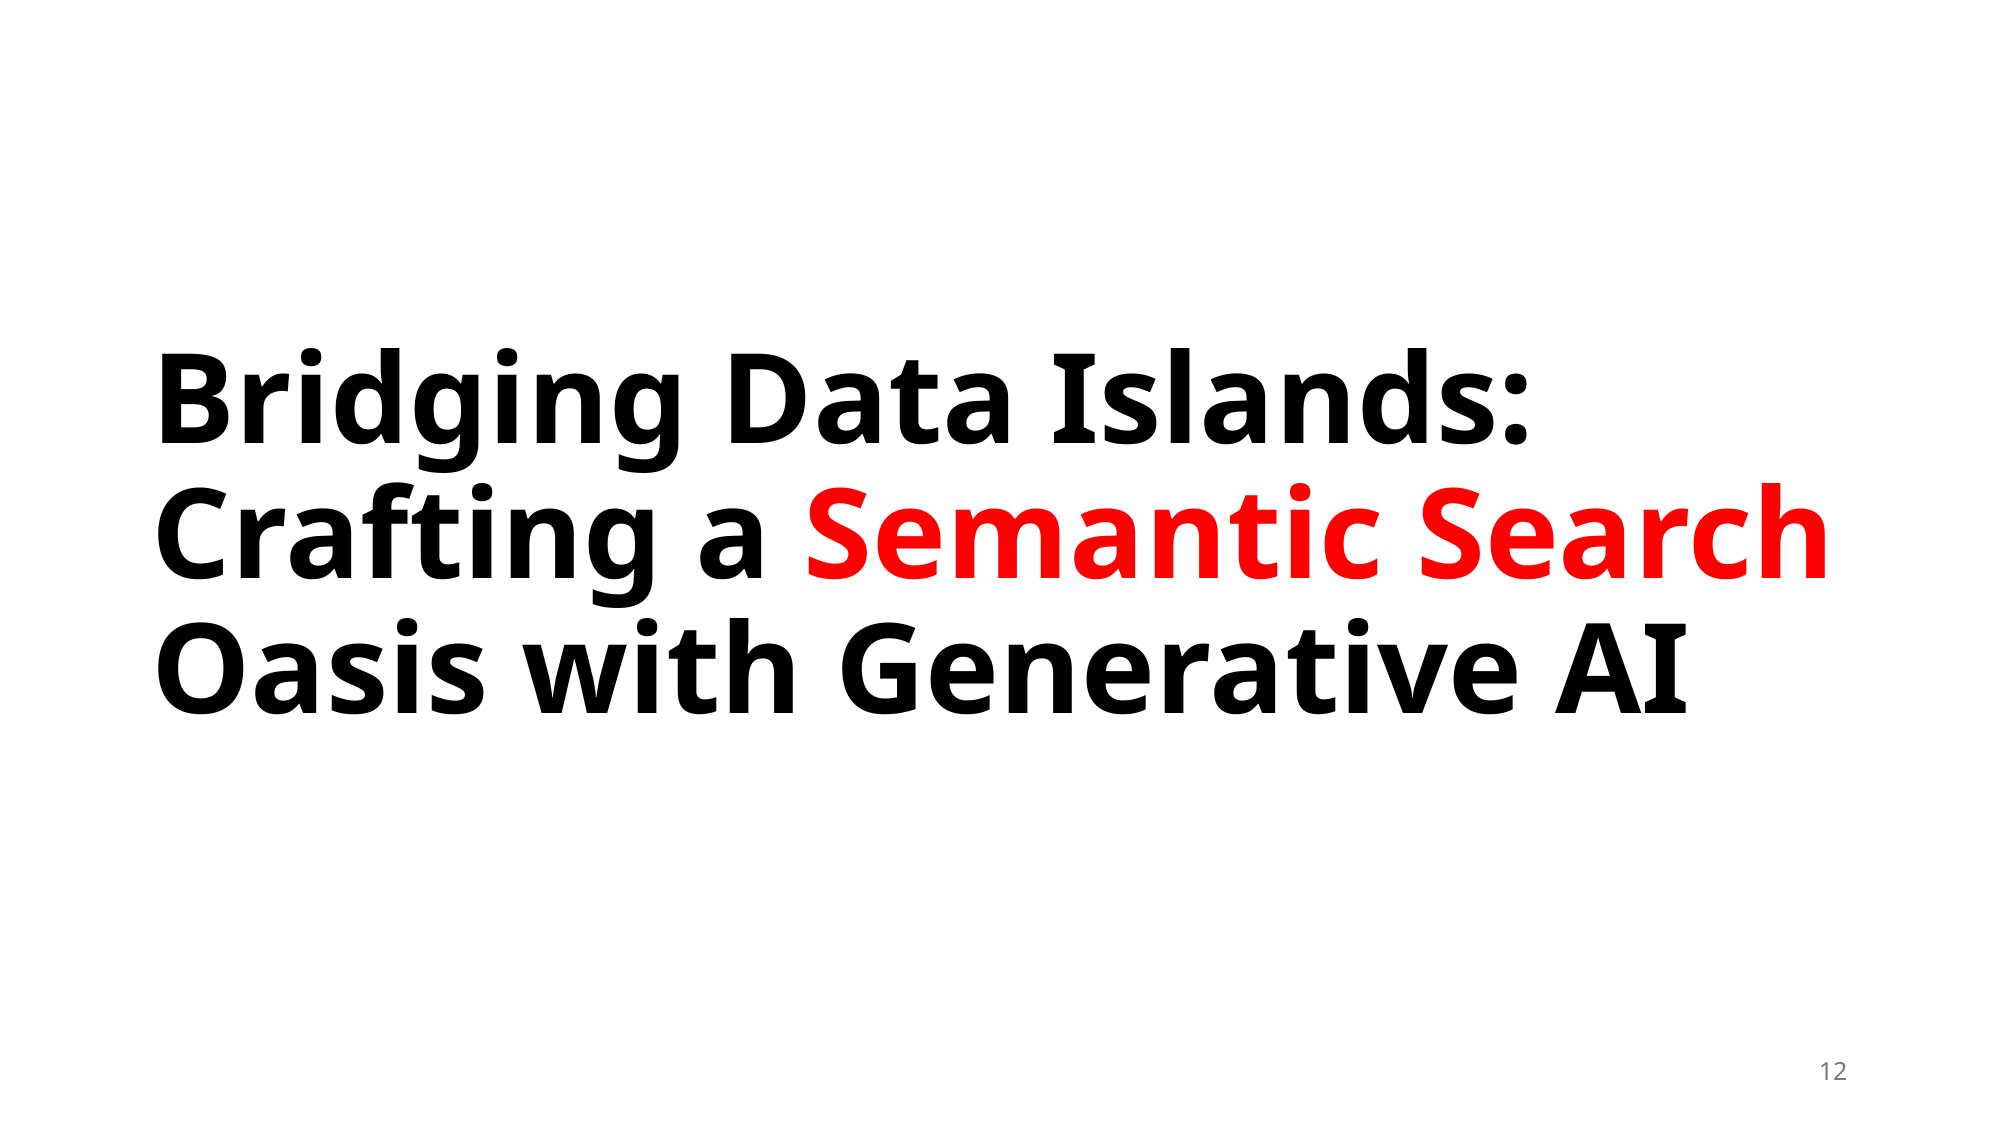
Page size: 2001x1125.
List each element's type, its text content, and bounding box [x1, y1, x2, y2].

title Bridging Data Islands: Crafting a Semantic Search Oasis with Generative AI [136, 280, 1862, 749]
slide_number 12 [1412, 1042, 1863, 1103]
